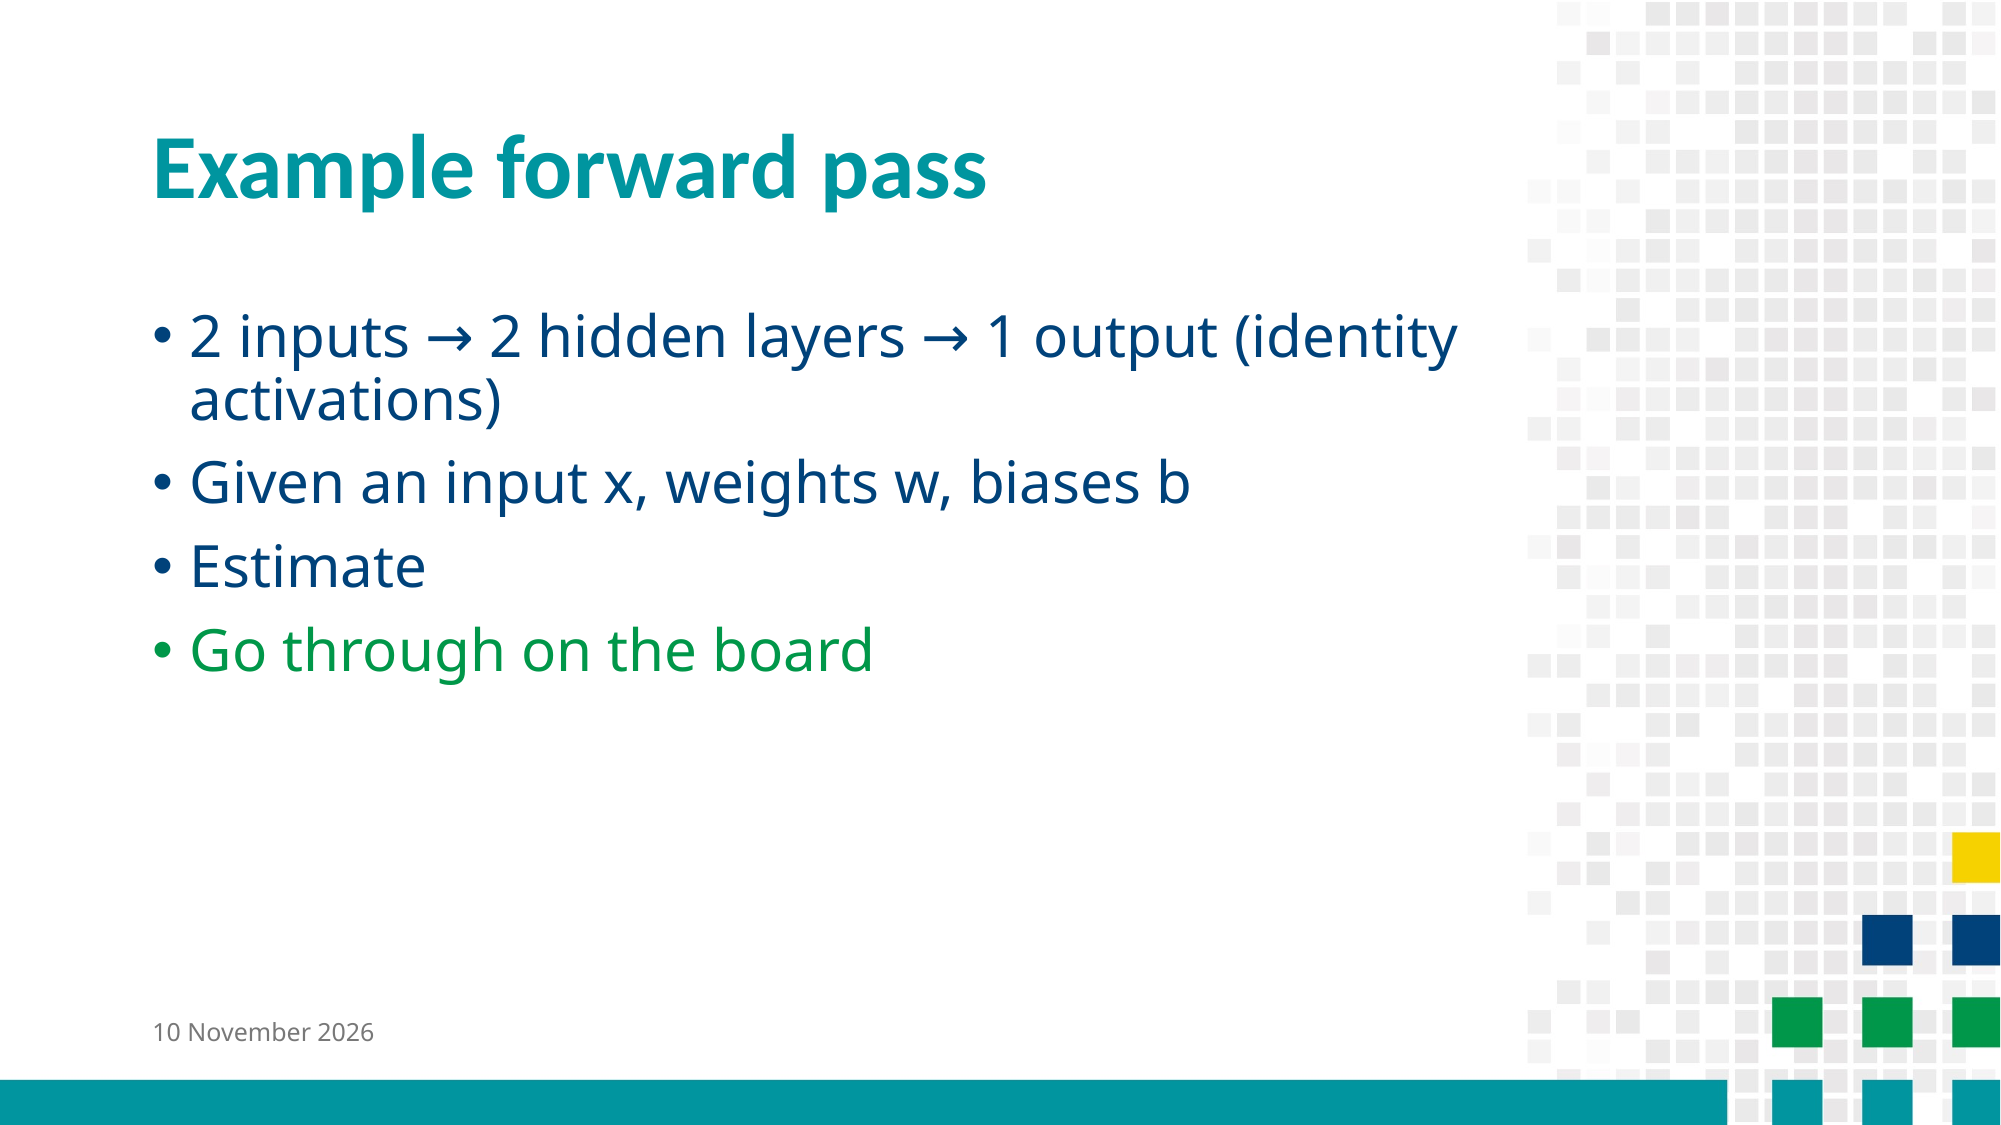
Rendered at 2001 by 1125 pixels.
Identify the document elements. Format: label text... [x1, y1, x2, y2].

picture [0, 0, 2001, 1125]
title Example forward pass [137, 59, 1863, 278]
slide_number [137, 1003, 588, 1064]
